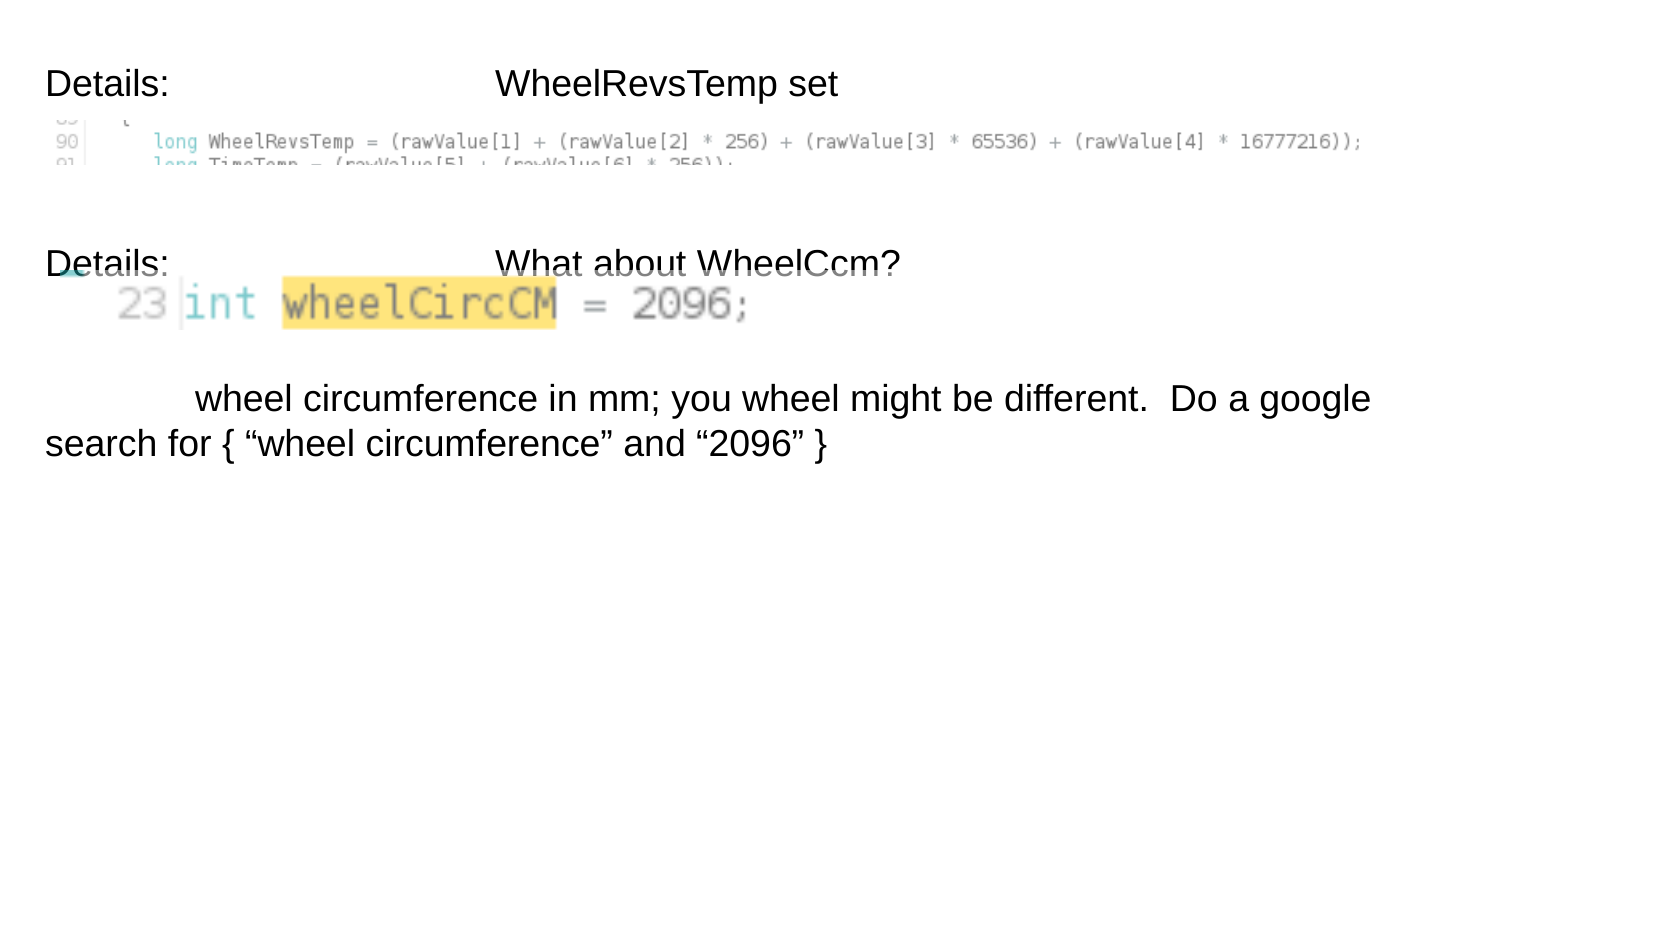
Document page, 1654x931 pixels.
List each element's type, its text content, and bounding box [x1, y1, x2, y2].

text_box Details: WheelRevsTemp set Details: What about WheelCcm? wheel circumference in mm; you wheel might be different. Do a google search for { “wheel circumference” and “2096” } [30, 51, 1470, 738]
picture [29, 119, 1361, 166]
picture [59, 269, 911, 331]
